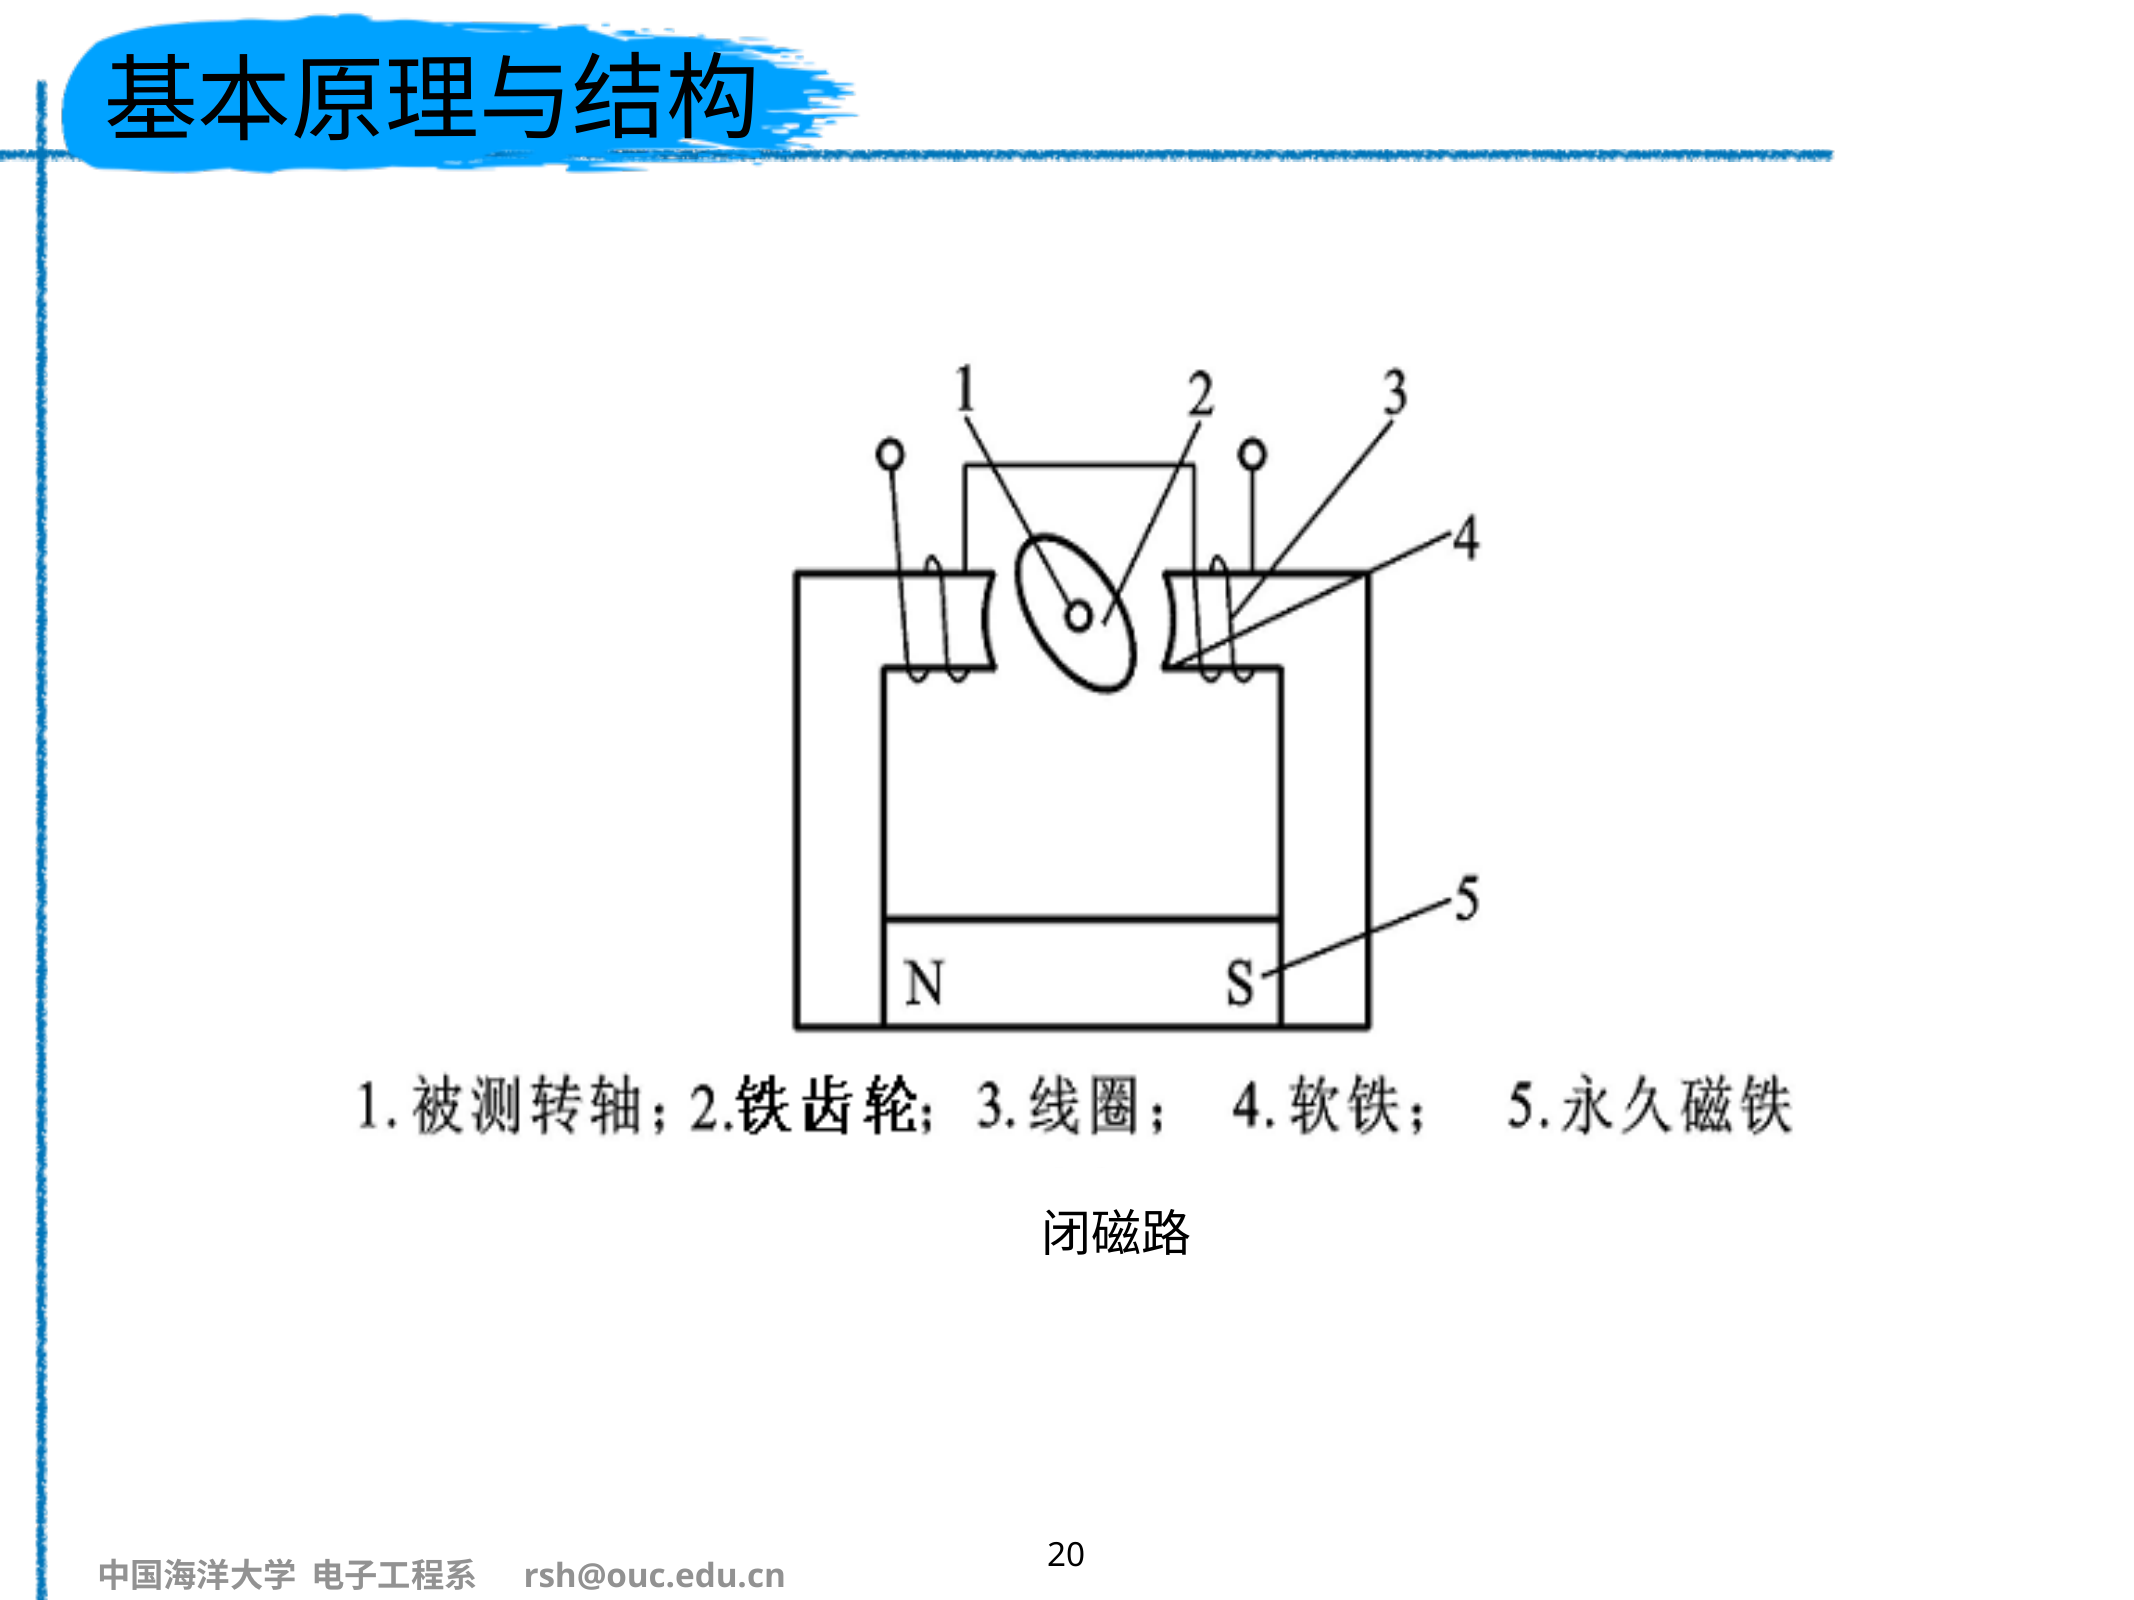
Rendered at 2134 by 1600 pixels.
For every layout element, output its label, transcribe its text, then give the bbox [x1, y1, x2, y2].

picture [798, 10, 1841, 178]
picture [0, 10, 67, 1600]
slide_number 20 [1037, 1524, 1095, 1579]
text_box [340, 337, 1957, 1325]
title 基本原理与结构 [66, 0, 799, 188]
